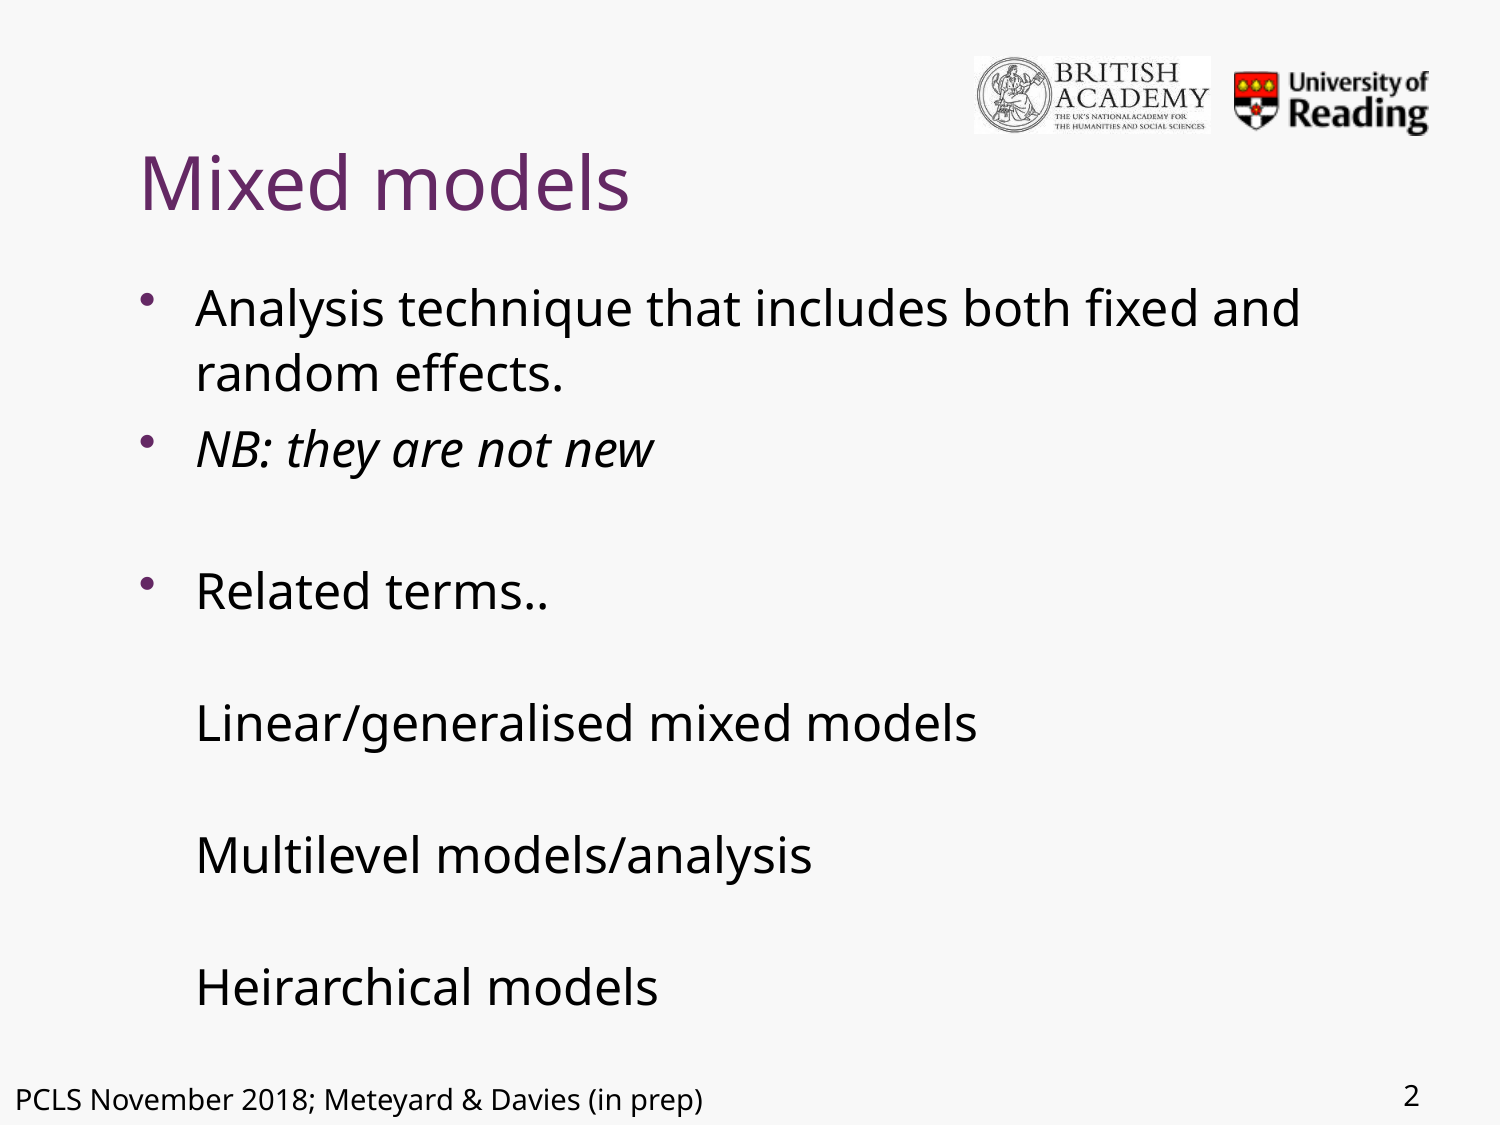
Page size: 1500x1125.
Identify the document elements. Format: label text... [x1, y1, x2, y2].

title Mixed models [123, 45, 1140, 233]
list Analysis technique that includes both fixed and random effects. NB: they are not new Related terms.. Linear/generalised mixed models Multilevel models/analysis Heirarchical models [123, 262, 1425, 975]
slide_number 2 [1324, 1069, 1436, 1125]
picture [1234, 71, 1429, 136]
